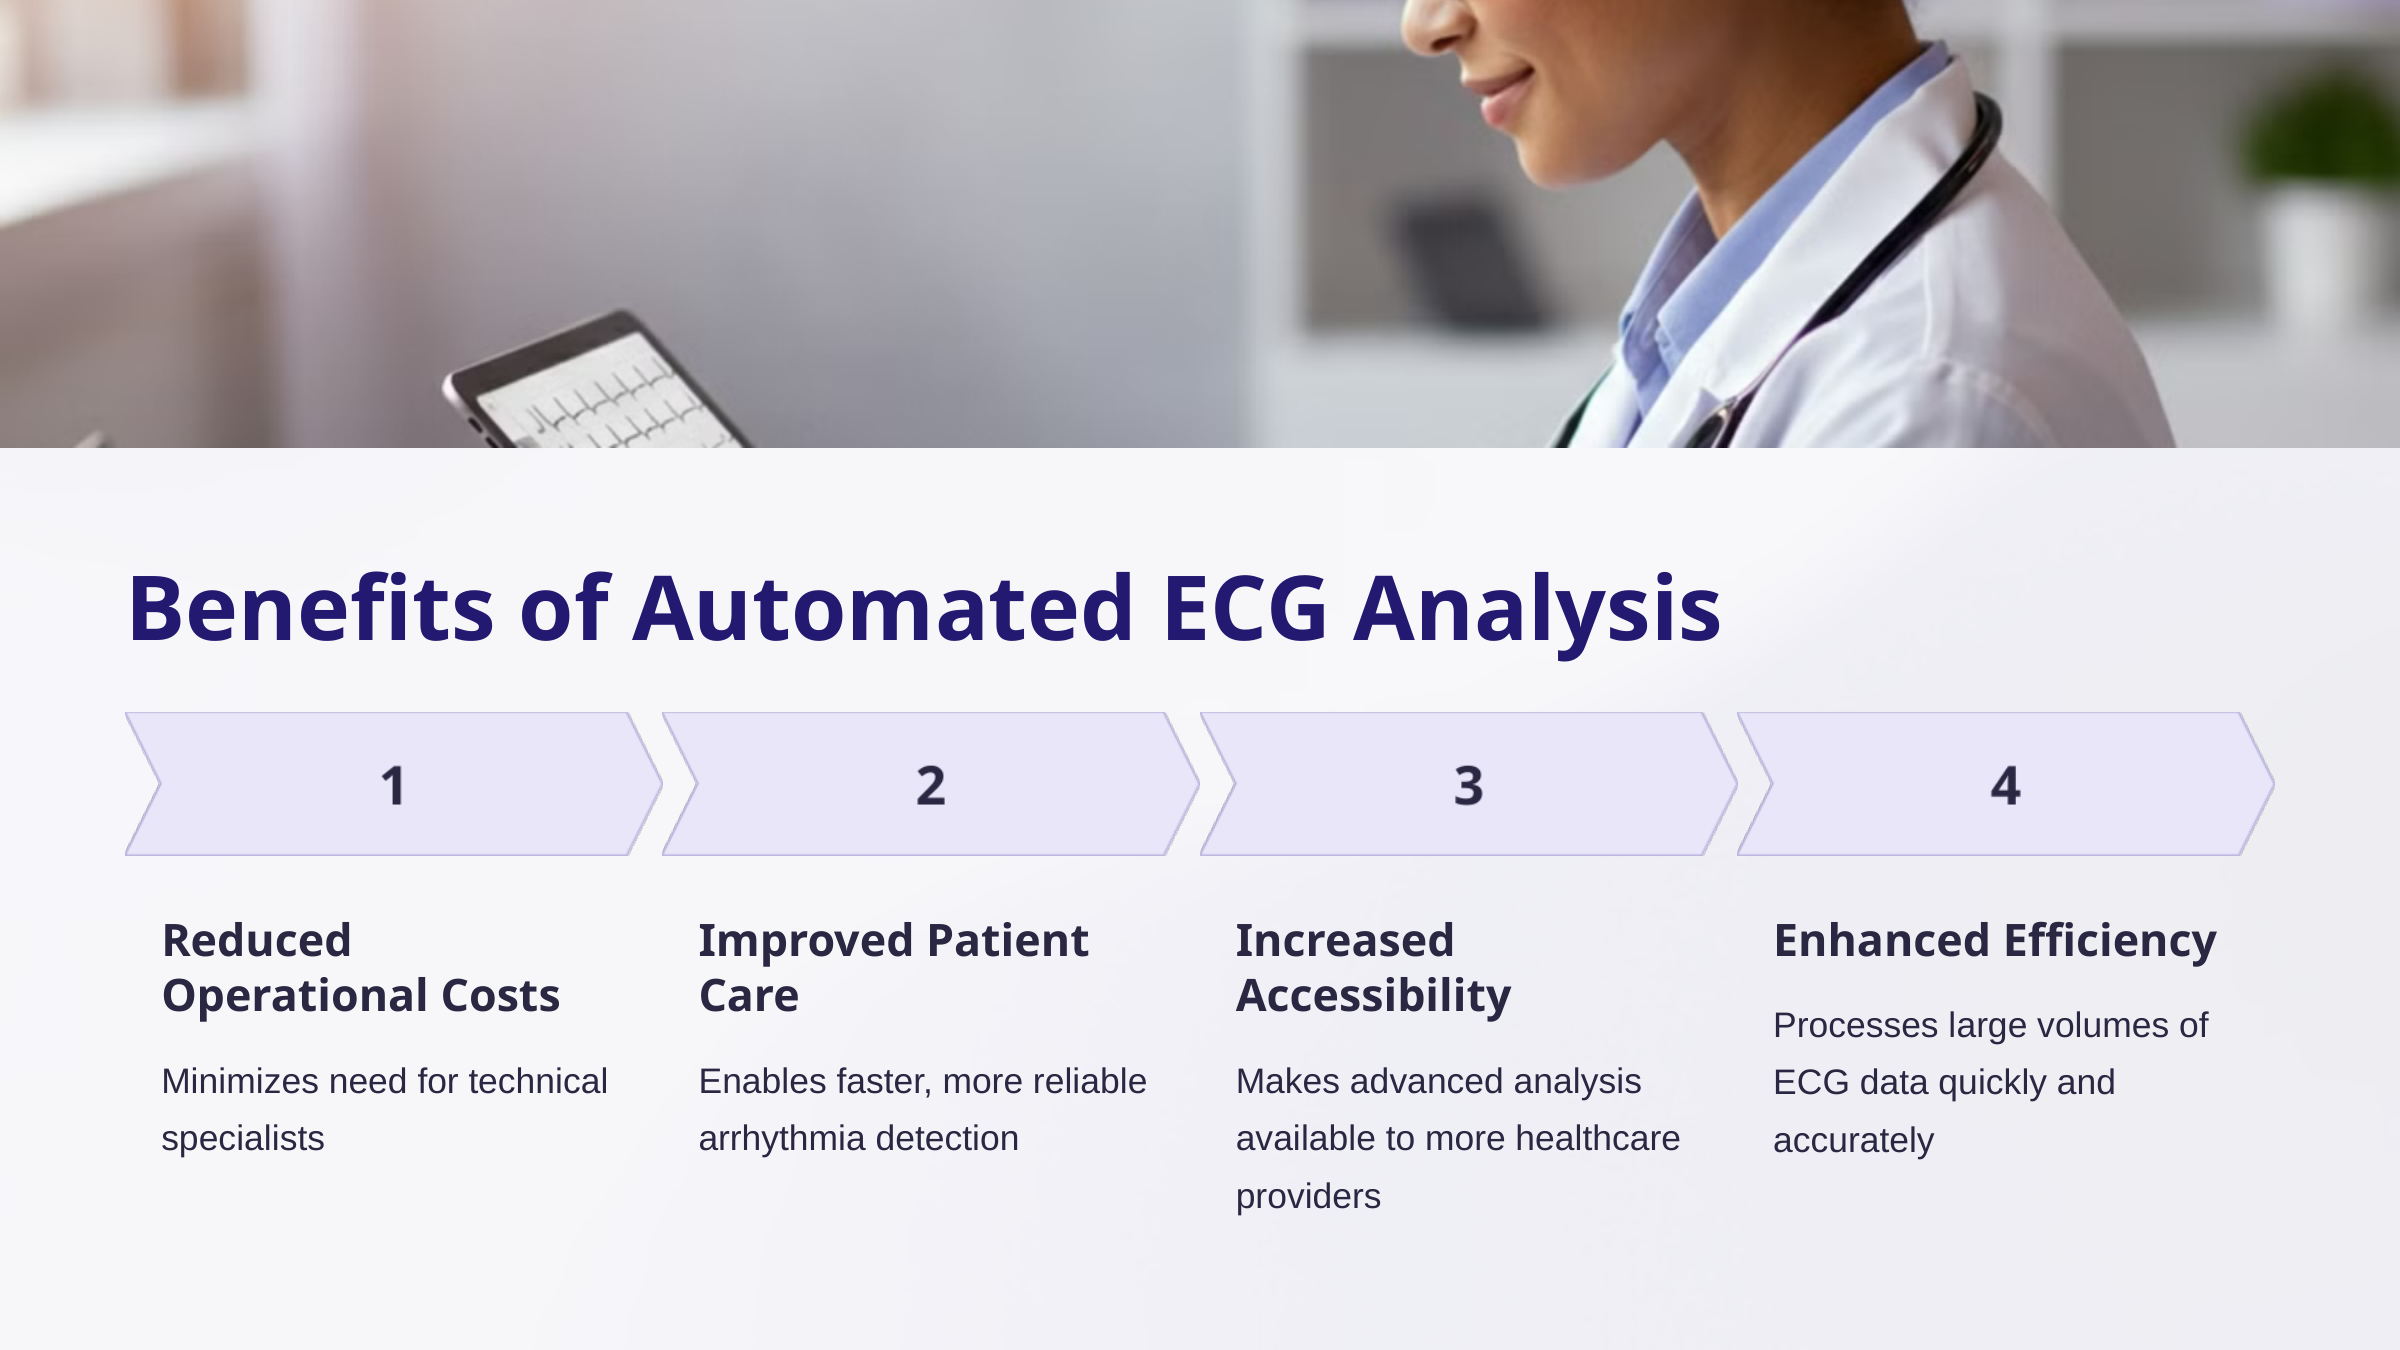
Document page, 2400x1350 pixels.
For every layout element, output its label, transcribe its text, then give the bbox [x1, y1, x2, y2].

text_box Increased Accessibility [1235, 909, 1702, 1022]
text_box Makes advanced analysis available to more healthcare providers [1235, 1043, 1702, 1216]
picture [0, 0, 2400, 449]
text_box Minimizes need for technical specialists [161, 1043, 627, 1158]
text_box Benefits of Automated ECG Analysis [125, 546, 1645, 659]
text_box Improved Patient Care [698, 909, 1165, 1022]
picture [125, 712, 2275, 856]
text_box Processes large volumes of ECG data quickly and accurately [1773, 987, 2239, 1160]
text_box Reduced Operational Costs [161, 909, 627, 1022]
text_box Enhanced Efficiency [1773, 909, 2222, 966]
text_box Enables faster, more reliable arrhythmia detection [698, 1043, 1165, 1158]
